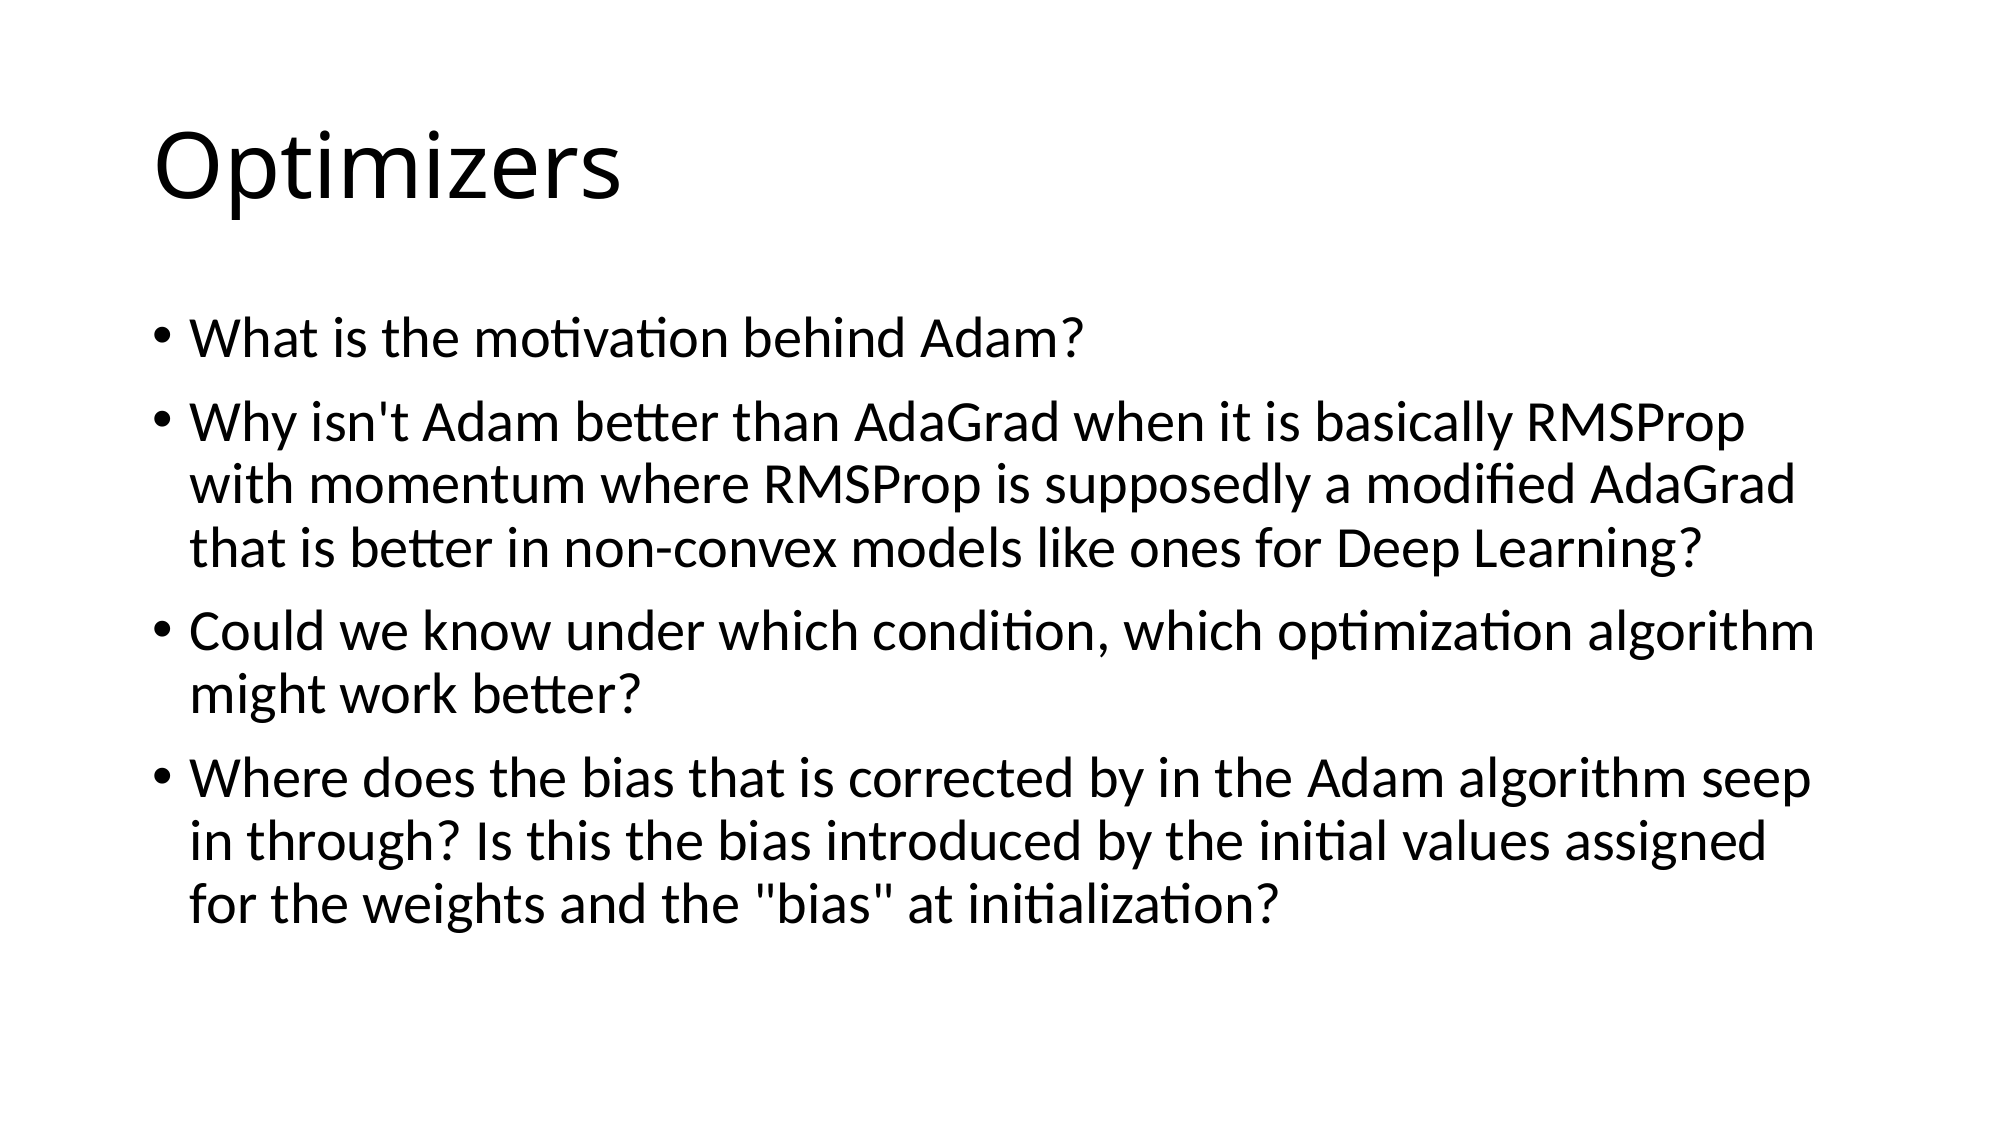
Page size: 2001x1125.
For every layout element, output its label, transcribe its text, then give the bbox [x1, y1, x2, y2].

title Optimizers [137, 59, 1863, 278]
list What is the motivation behind Adam? Why isn't Adam better than AdaGrad when it is basically RMSProp with momentum where RMSProp is supposedly a modified AdaGrad that is better in non-convex models like ones for Deep Learning? Could we know under which condition, which optimization algorithm might work better? Where does the bias that is corrected by in the Adam algorithm seep in through? Is this the bias introduced by the initial values assigned for the weights and the "bias" at initialization? [137, 299, 1863, 1014]
